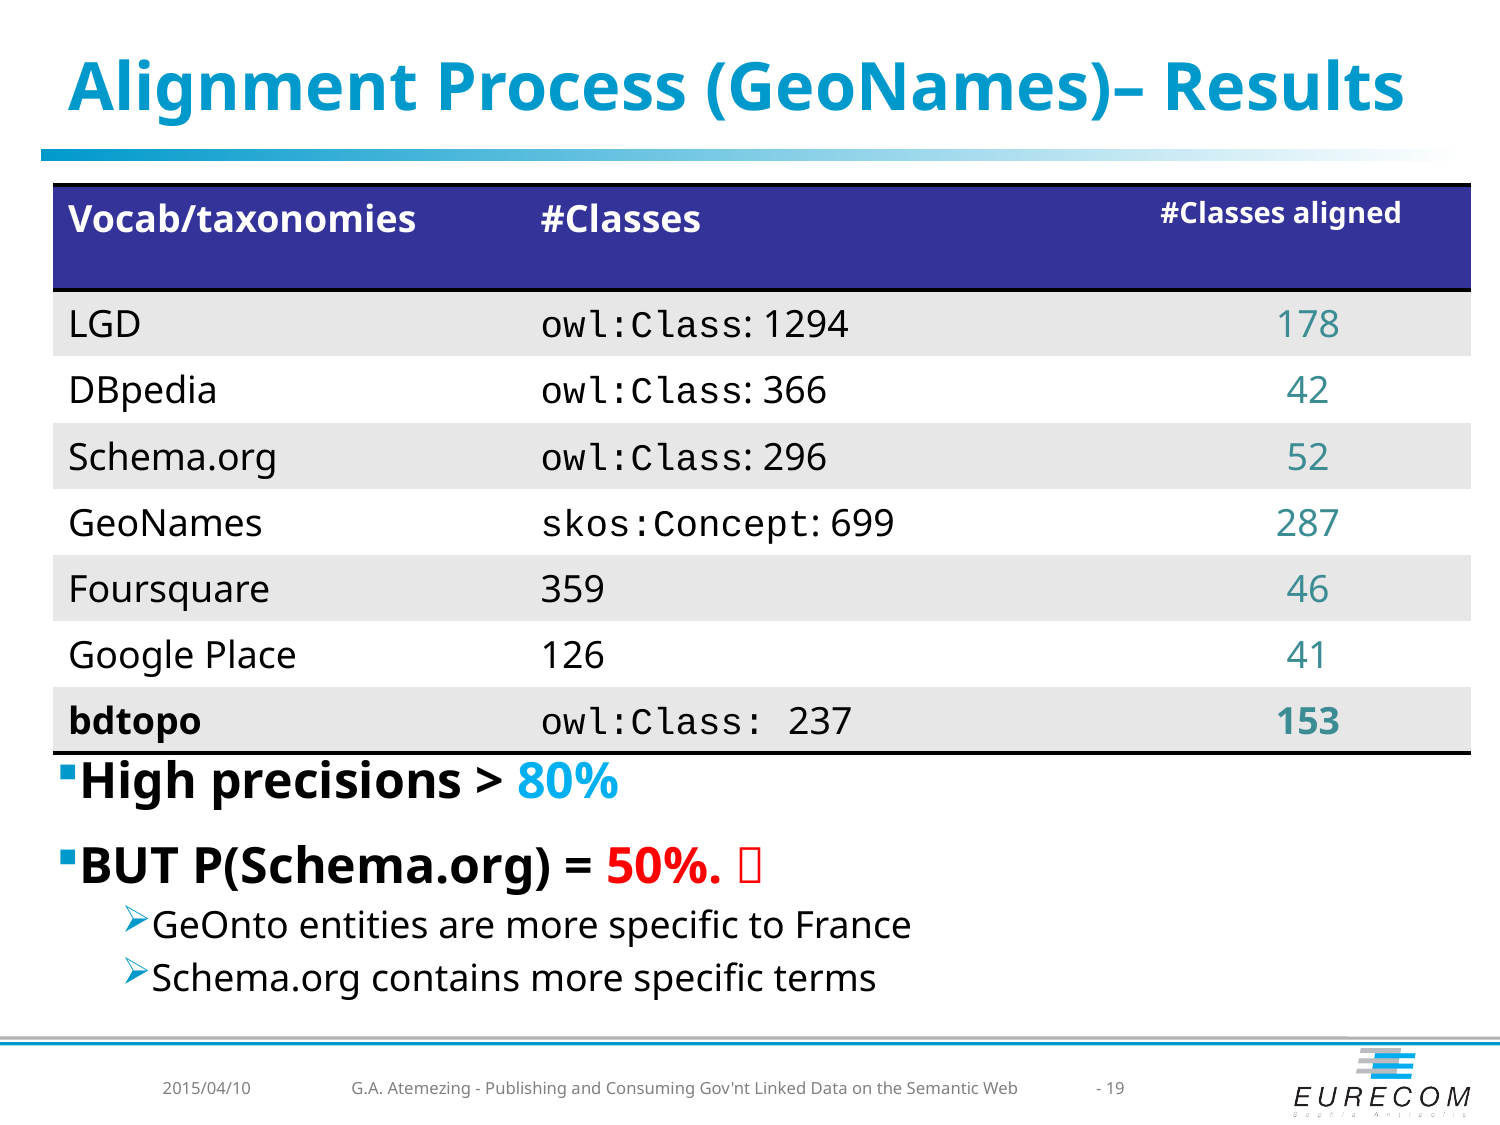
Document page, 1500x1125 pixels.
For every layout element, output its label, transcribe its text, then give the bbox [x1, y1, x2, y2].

table_cell Google Place [53, 621, 526, 687]
table_cell GeoNames [53, 489, 526, 555]
table_cell 52 [1145, 423, 1471, 489]
table_cell 178 [1145, 292, 1471, 356]
table_cell 287 [1145, 489, 1471, 555]
table_cell 153 [1145, 687, 1471, 751]
list High precisions > 80% BUT P(Schema.org) = 50%.  GeOnto entities are more specific to France Schema.org contains more specific terms [40, 740, 1500, 1071]
table_cell owl:Class: 1294 [526, 292, 1145, 356]
slide_number - 19 [1080, 1070, 1200, 1103]
table_header Vocab/taxonomies [53, 187, 526, 288]
table_header #Classes aligned [1145, 187, 1471, 288]
table_cell owl:Class: 237 [526, 687, 1145, 751]
table_cell skos:Concept: 699 [526, 489, 1145, 555]
table_cell 126 [526, 621, 1145, 687]
table_cell 46 [1145, 555, 1471, 621]
table_header #Classes [526, 187, 1145, 288]
table_cell 42 [1145, 356, 1471, 423]
table_cell owl:Class: 296 [526, 423, 1145, 489]
table_cell LGD [53, 292, 526, 356]
table_cell Foursquare [53, 555, 526, 621]
footer G.A. Atemezing - Publishing and Consuming Gov'nt Linked Data on the Semantic Web [336, 1070, 1069, 1107]
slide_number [147, 1070, 325, 1103]
table_cell 359 [526, 555, 1145, 621]
table_cell Schema.org [53, 423, 526, 489]
table_cell bdtopo [53, 687, 526, 751]
picture [1293, 1071, 1477, 1118]
title Alignment Process (GeoNames)– Results [52, 30, 1460, 138]
table_cell 41 [1145, 621, 1471, 687]
table_cell owl:Class: 366 [526, 356, 1145, 423]
table_cell DBpedia [53, 356, 526, 423]
